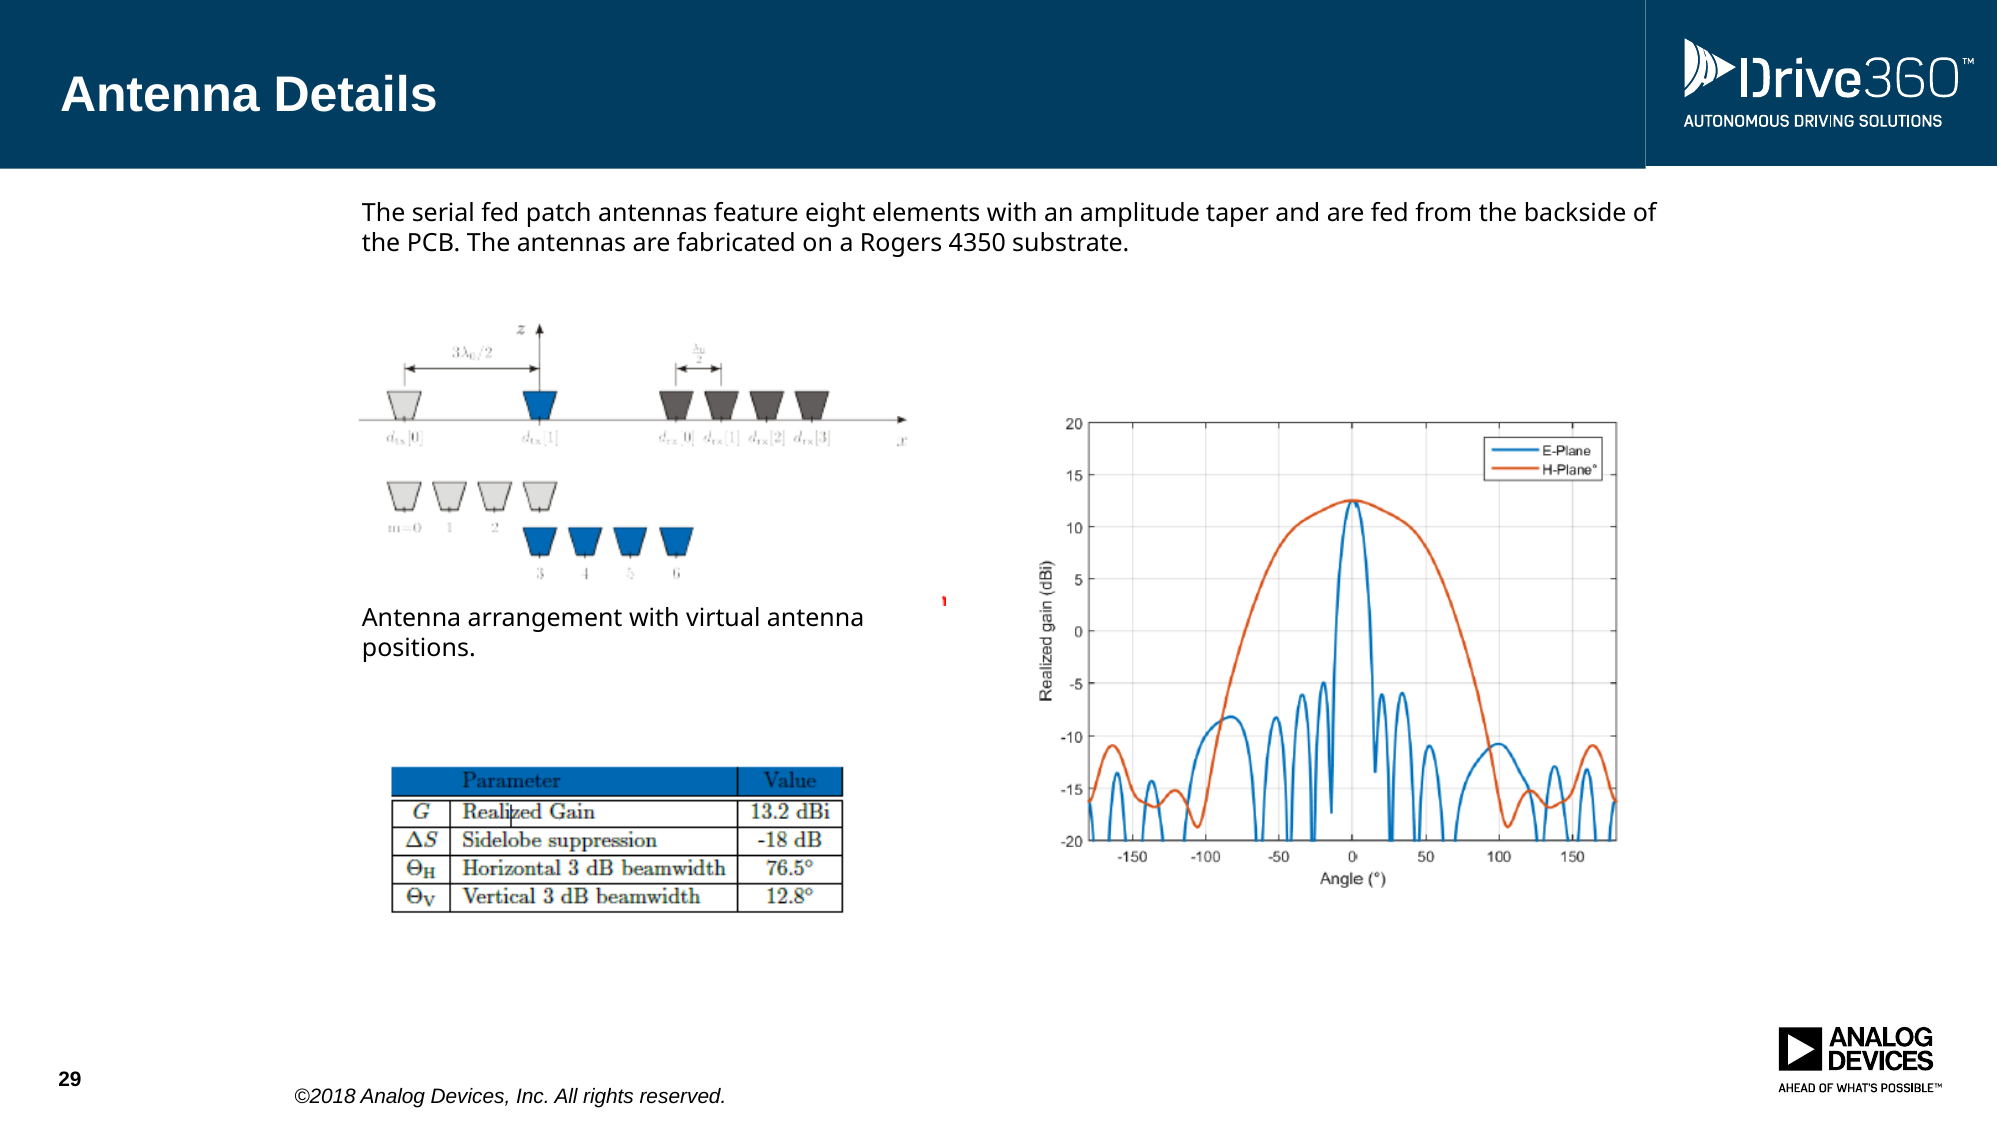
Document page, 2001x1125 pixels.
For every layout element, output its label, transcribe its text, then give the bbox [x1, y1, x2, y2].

text_box Antenna arrangement with virtual antenna positions. [347, 593, 964, 669]
text_box The serial fed patch antennas feature eight elements with an amplitude taper and are fed from the backside of the PCB. The antennas are fabricated on a Rogers 4350 substrate. [347, 188, 1712, 264]
slide_number 29 [58, 1037, 114, 1092]
picture [372, 750, 860, 925]
text_box ©2018 Analog Devices, Inc. All rights reserved. [294, 1068, 1092, 1122]
picture [1017, 395, 1693, 909]
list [323, 306, 946, 606]
title Antenna Details [0, 0, 1646, 169]
